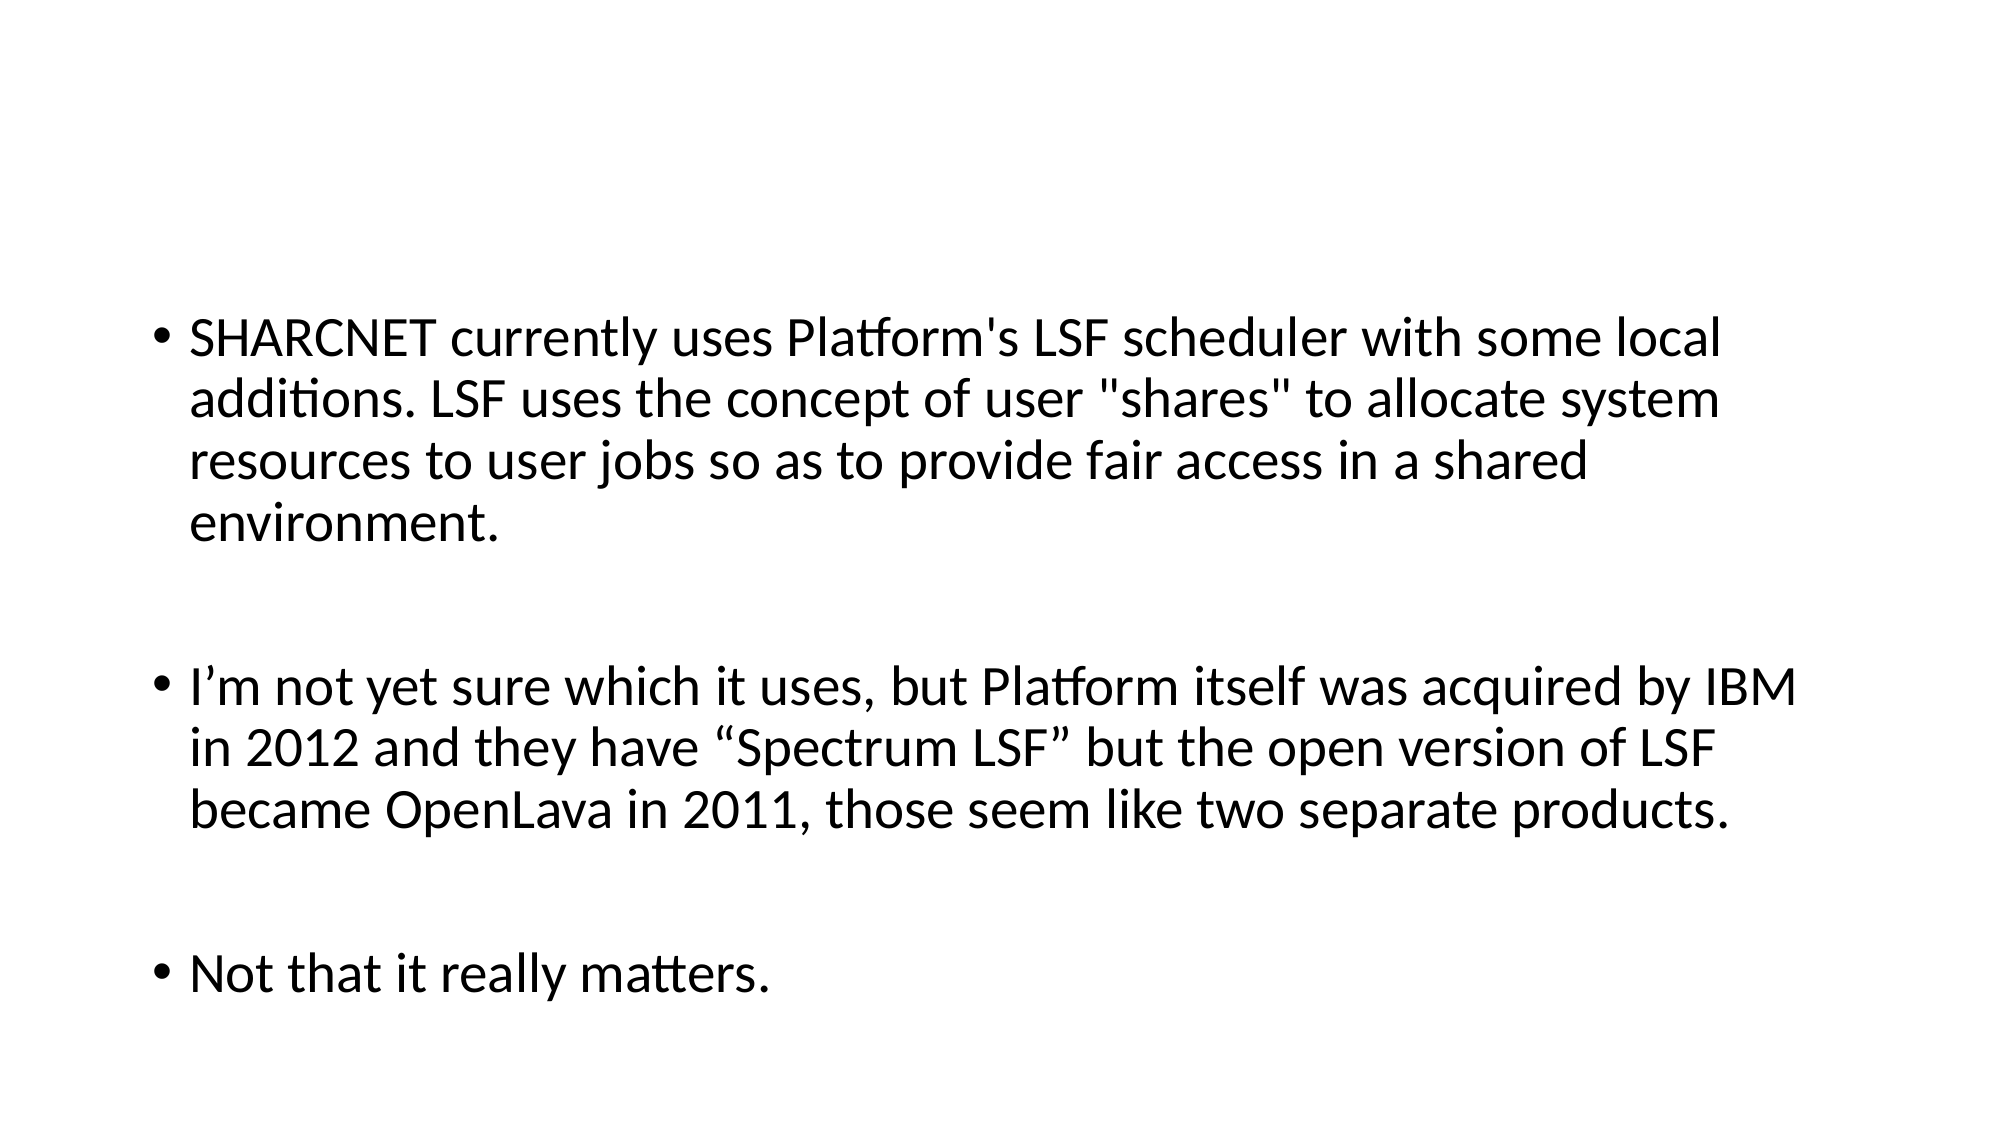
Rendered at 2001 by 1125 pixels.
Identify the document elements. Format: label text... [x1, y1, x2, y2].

list SHARCNET currently uses Platform's LSF scheduler with some local additions. LSF uses the concept of user "shares" to allocate system resources to user jobs so as to provide fair access in a shared environment. I’m not yet sure which it uses, but Platform itself was acquired by IBM in 2012 and they have “Spectrum LSF” but the open version of LSF became OpenLava in 2011, those seem like two separate products. Not that it really matters. [137, 299, 1863, 1014]
